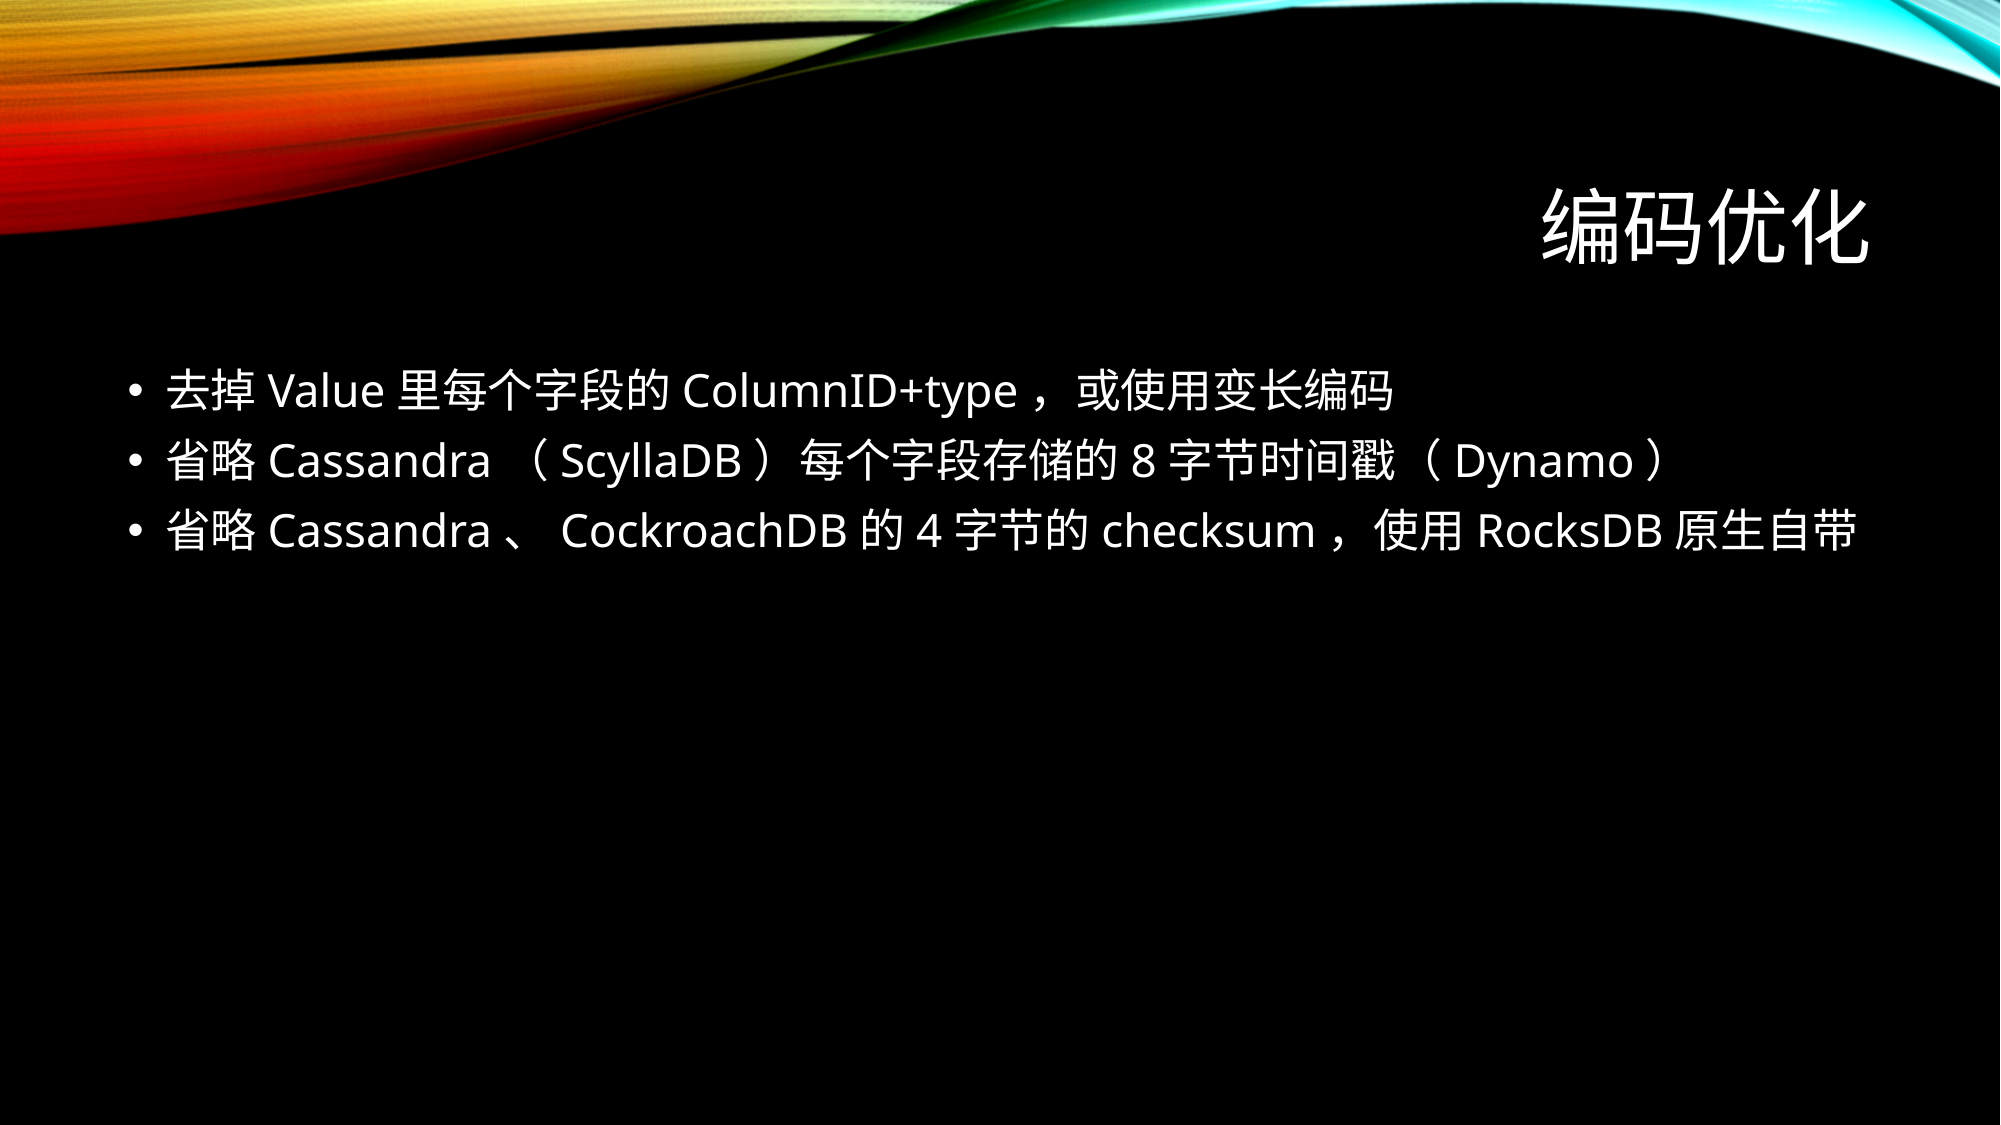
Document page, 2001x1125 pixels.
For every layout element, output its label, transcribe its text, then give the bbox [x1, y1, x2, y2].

title 编码优化 [474, 125, 1888, 338]
list 去掉Value里每个字段的ColumnID+type，或使用变长编码 省略Cassandra（ScyllaDB）每个字段存储的8字节时间戳（Dynamo） 省略Cassandra、CockroachDB的4字节的checksum，使用RocksDB原生自带 [112, 360, 1888, 1021]
picture [0, 0, 2000, 237]
